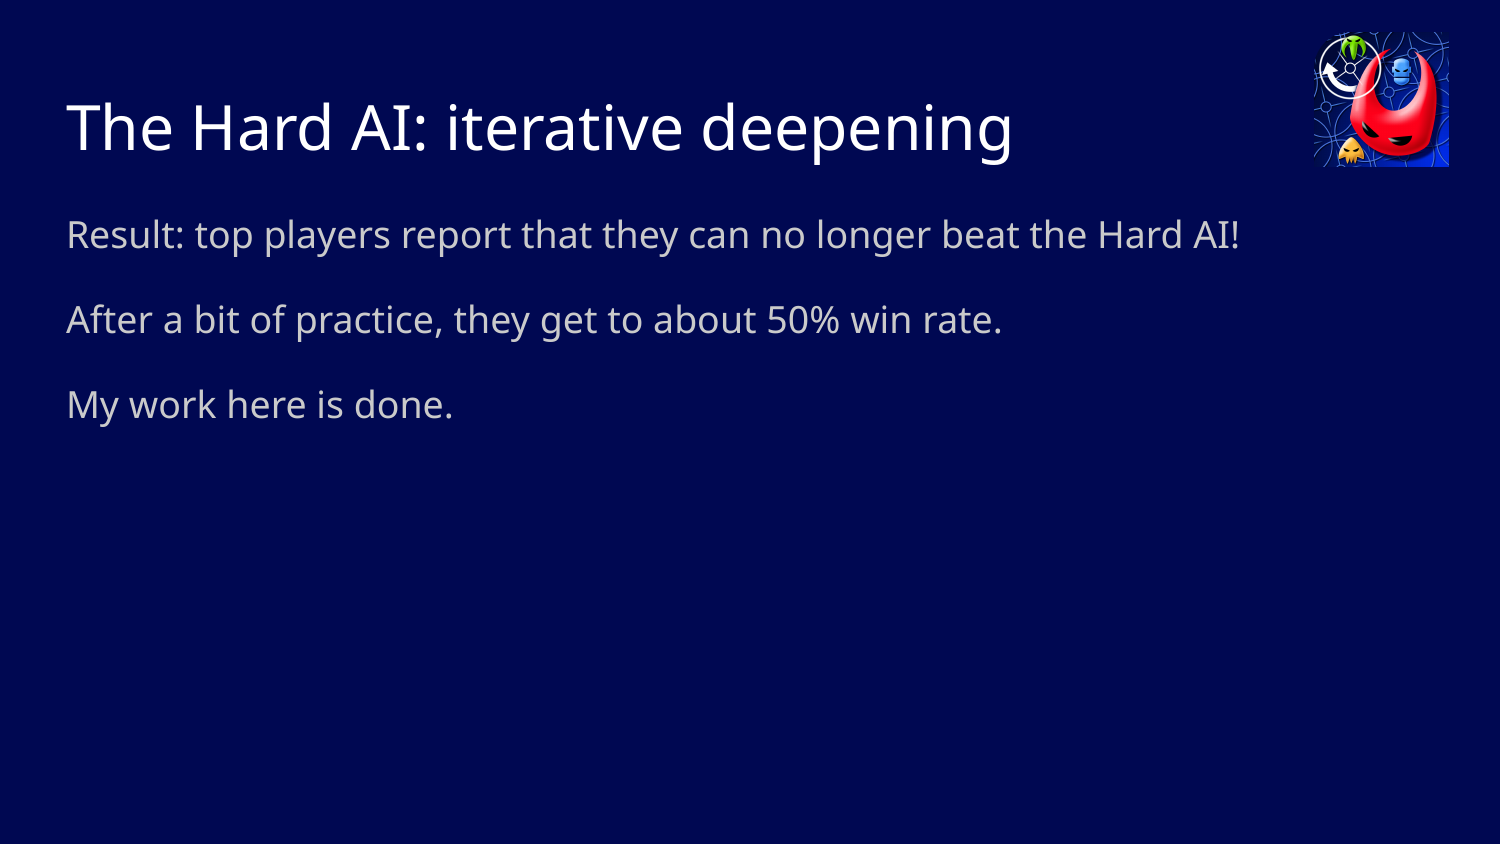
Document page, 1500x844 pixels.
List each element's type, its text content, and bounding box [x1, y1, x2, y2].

list Result: top players report that they can no longer beat the Hard AI! After a bit of practice, they get to about 50% win rate. My work here is done. [51, 189, 1449, 750]
picture [1314, 32, 1449, 72]
title The Hard AI: iterative deepening [51, 72, 1449, 167]
